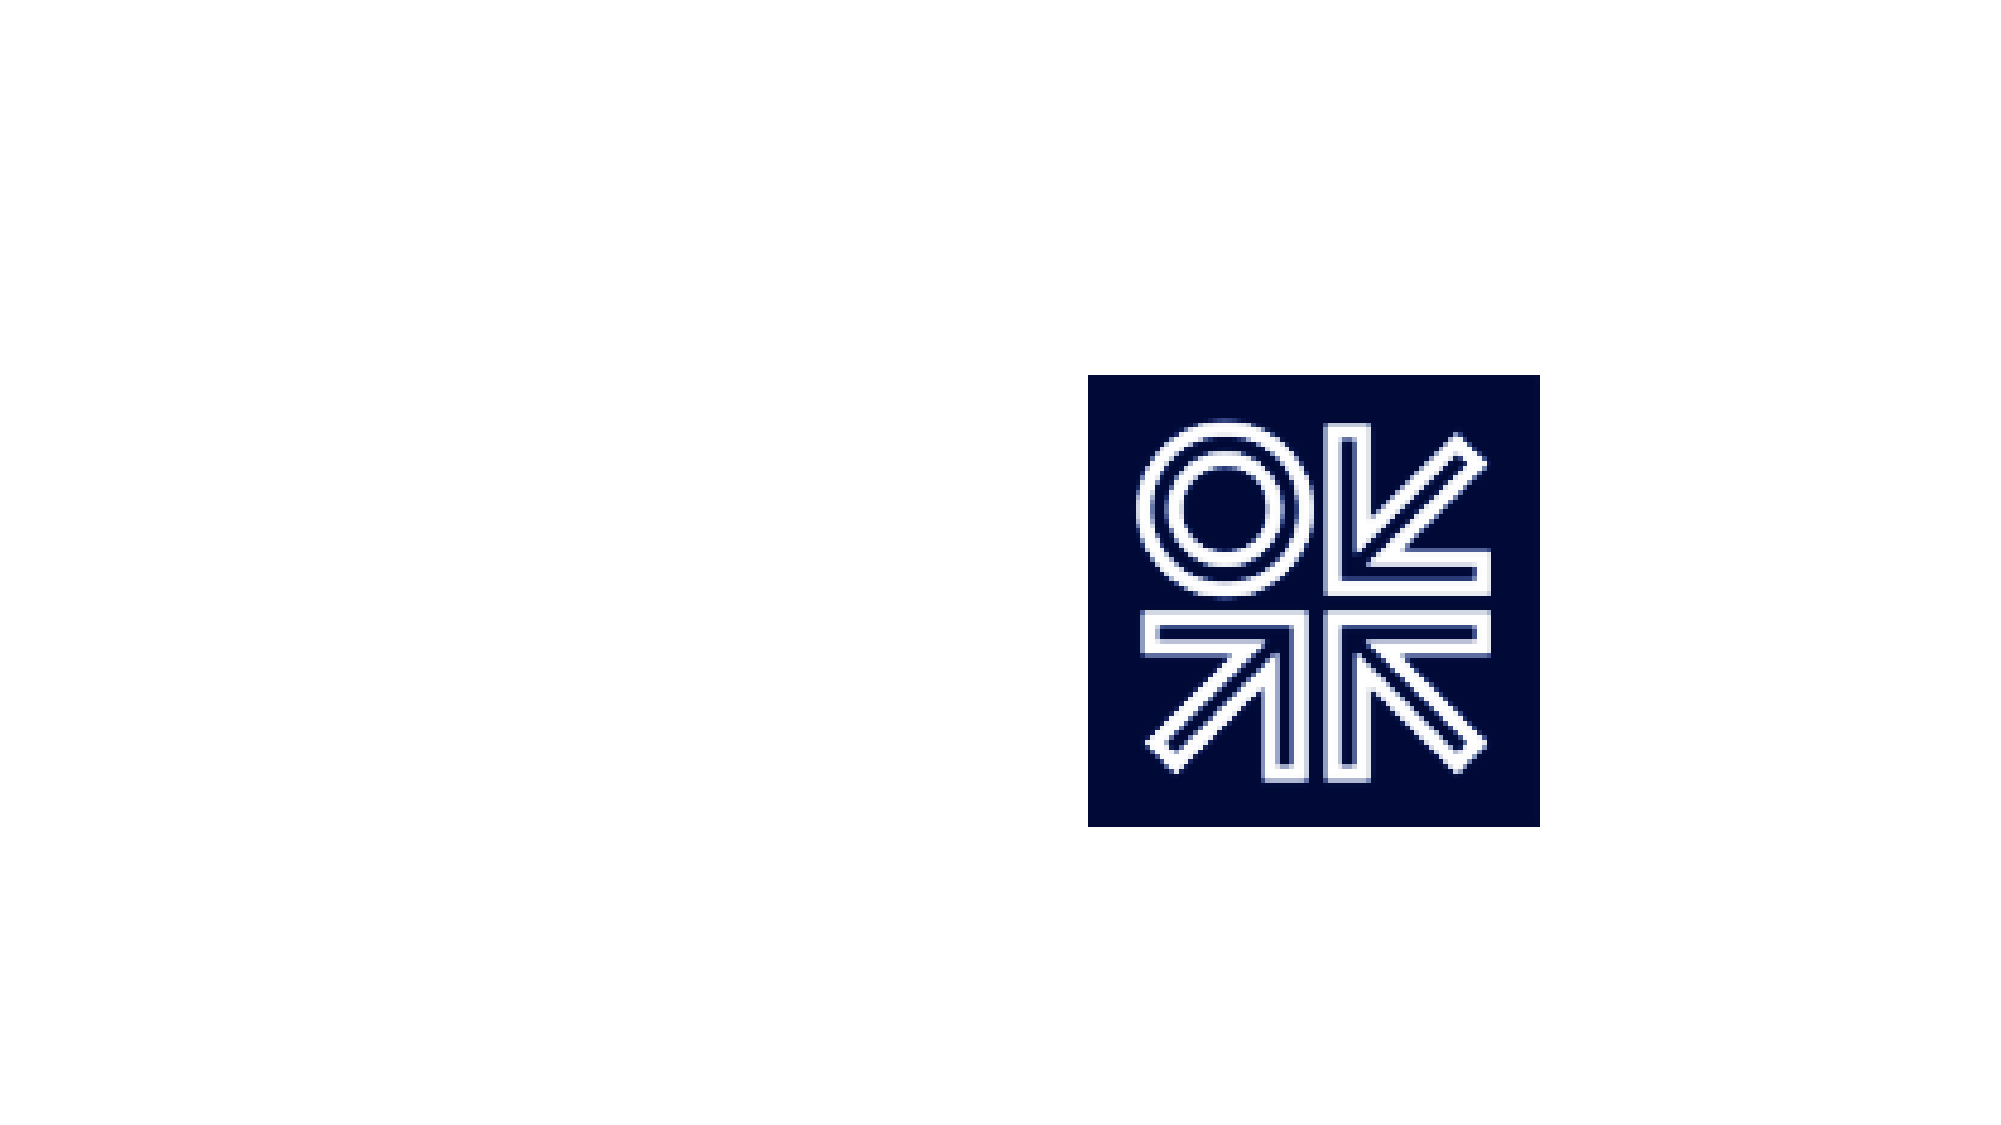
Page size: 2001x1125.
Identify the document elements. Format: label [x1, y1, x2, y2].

picture [1088, 375, 1540, 827]
